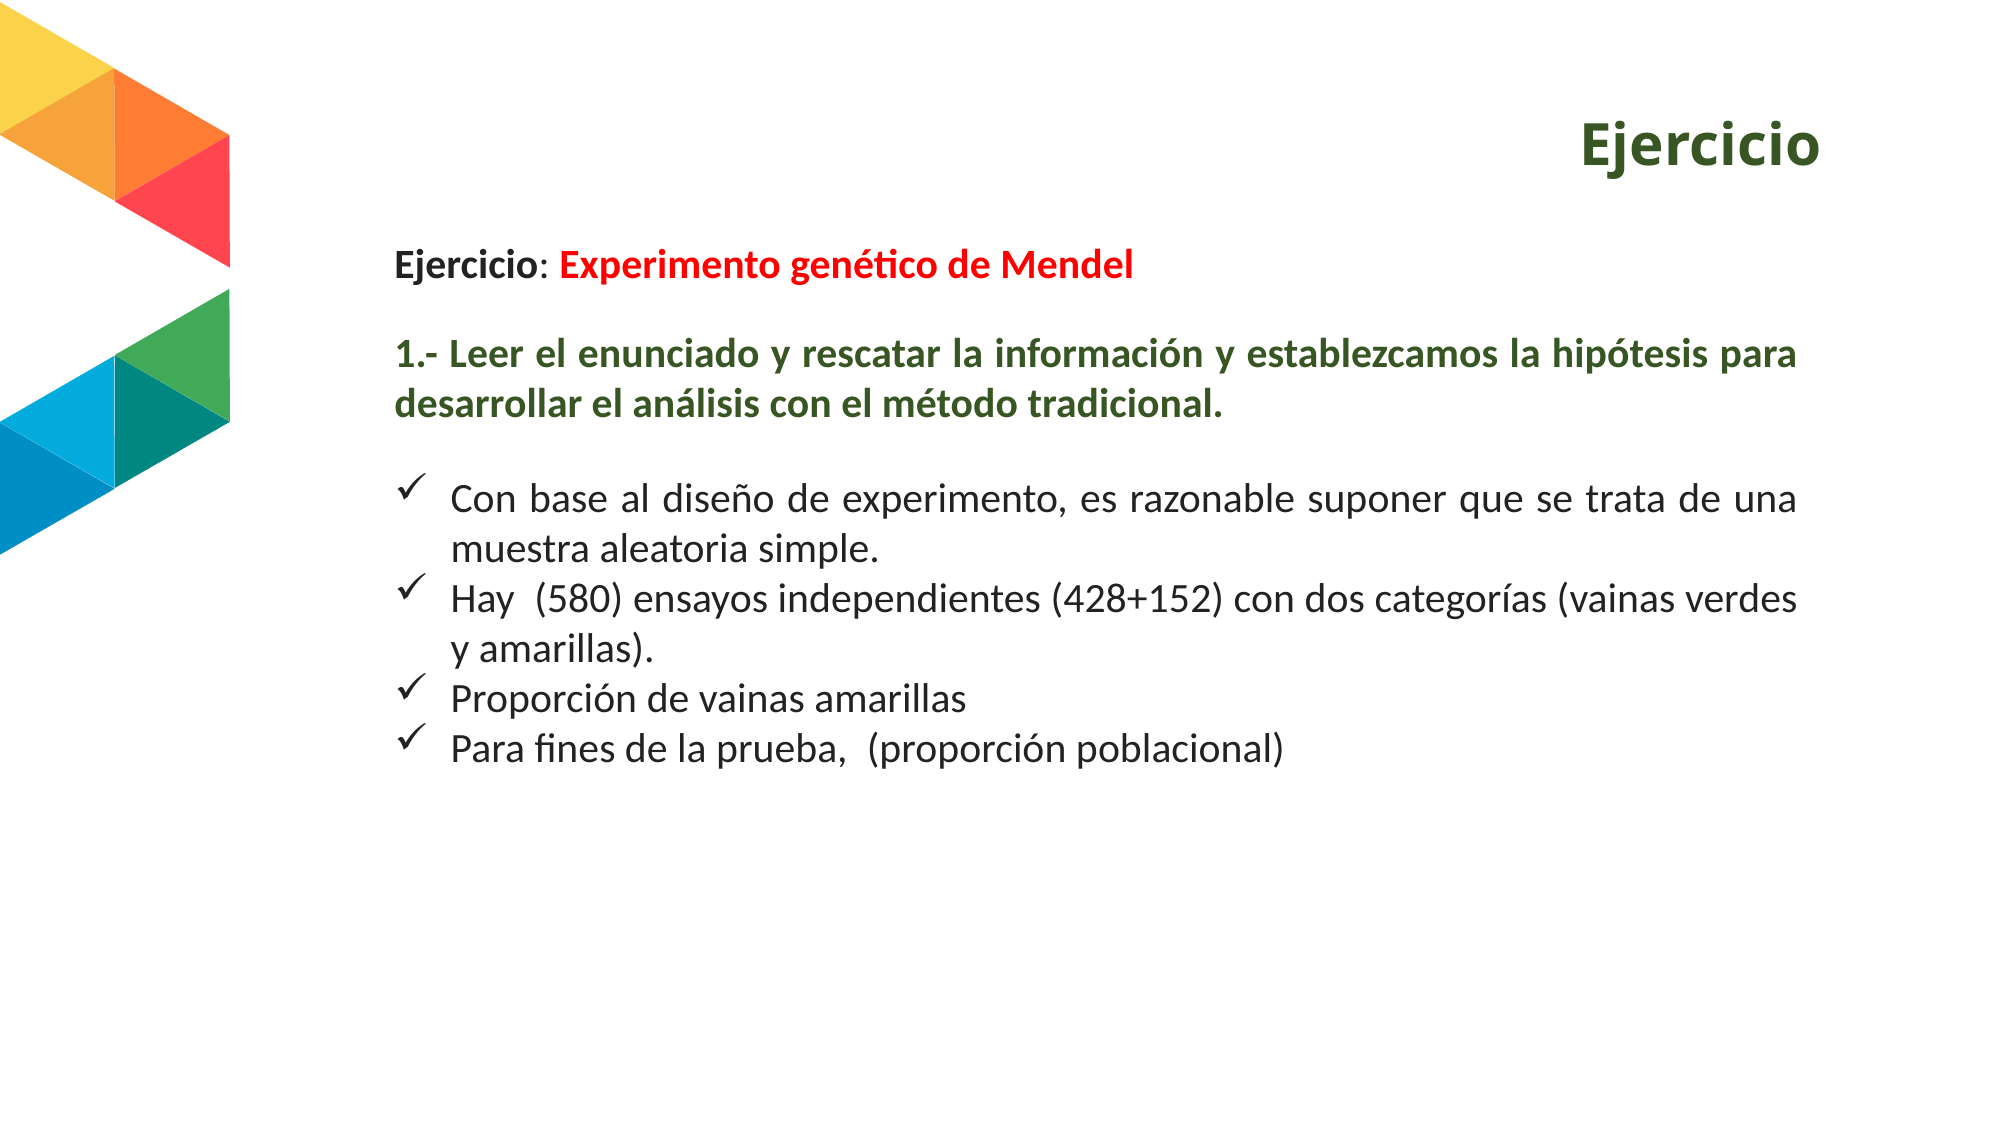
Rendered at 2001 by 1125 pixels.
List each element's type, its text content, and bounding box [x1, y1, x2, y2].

text_box 1.- Leer el enunciado y rescatar la información y establezcamos la hipótesis para desarrollar el análisis con el método tradicional. [379, 318, 1813, 434]
title Ejercicio [402, 108, 1836, 206]
text_box Ejercicio: Experimento genético de Mendel [379, 229, 1813, 294]
